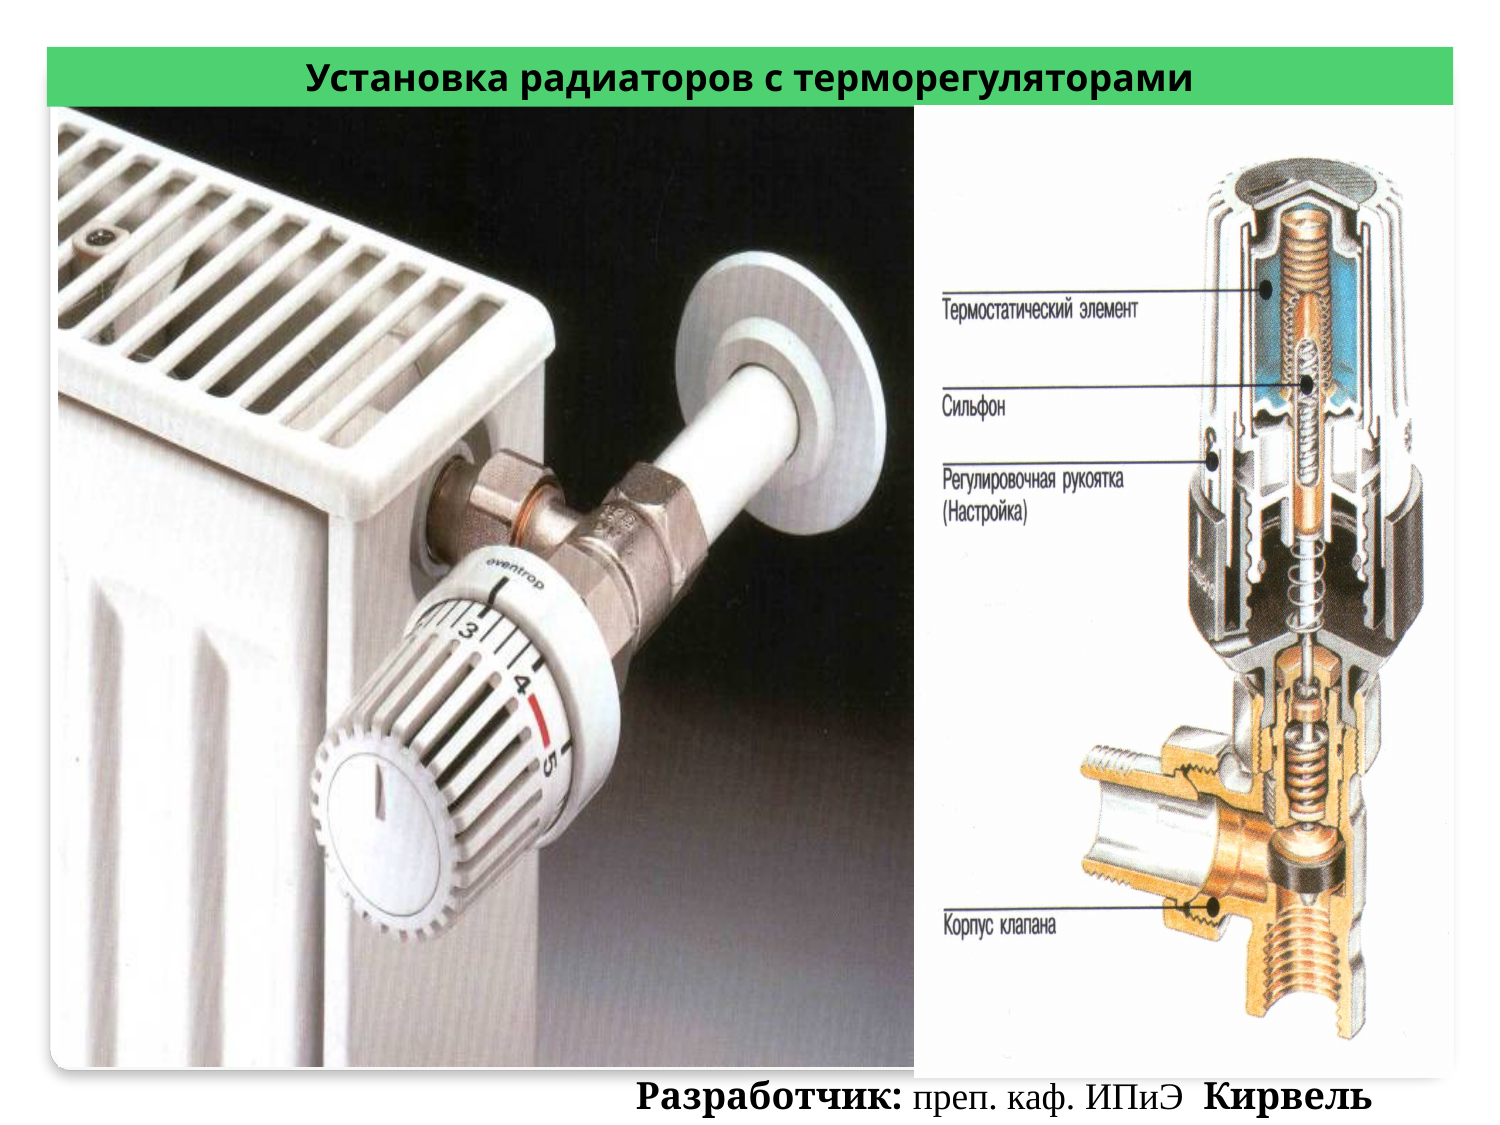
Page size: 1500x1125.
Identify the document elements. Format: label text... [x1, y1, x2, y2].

text_box Установка радиаторов с терморегуляторами [46, 46, 1454, 107]
text_box Разработчик: преп. каф. ИПиЭ Кирвель П.И. [621, 1080, 1455, 1125]
picture [58, 105, 1454, 1079]
